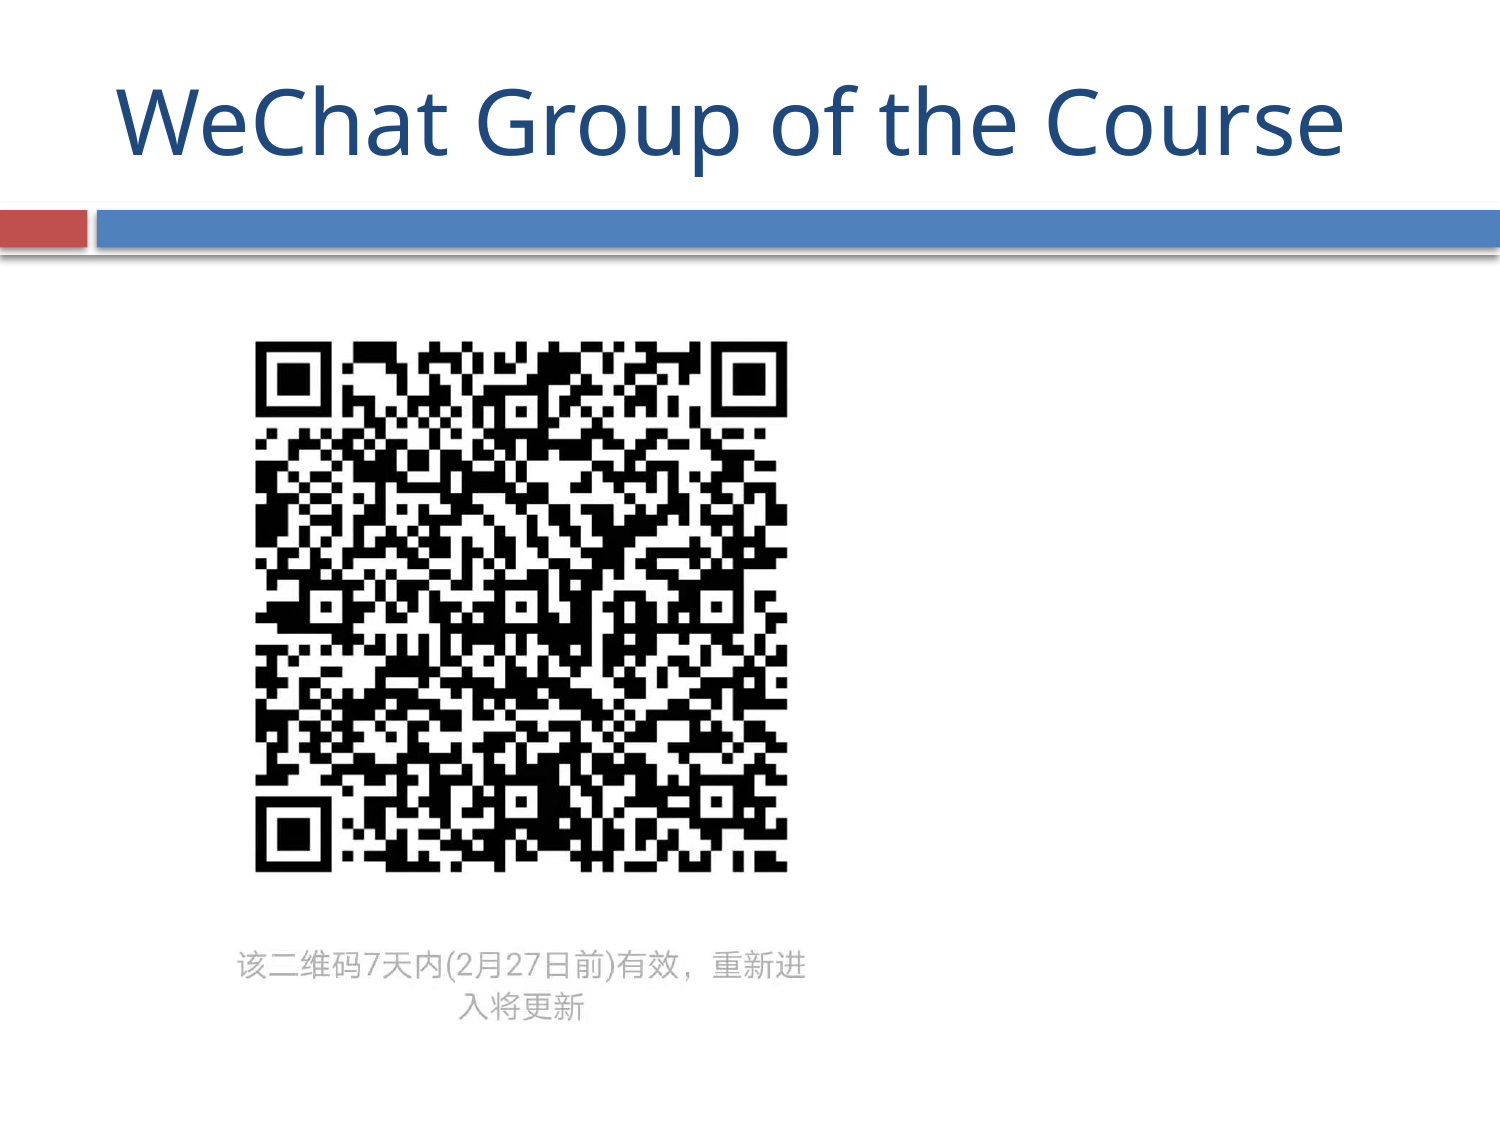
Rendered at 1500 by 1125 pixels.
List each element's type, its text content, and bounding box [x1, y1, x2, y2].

title WeChat Group of the Course [100, 37, 1438, 200]
picture [224, 324, 826, 1038]
